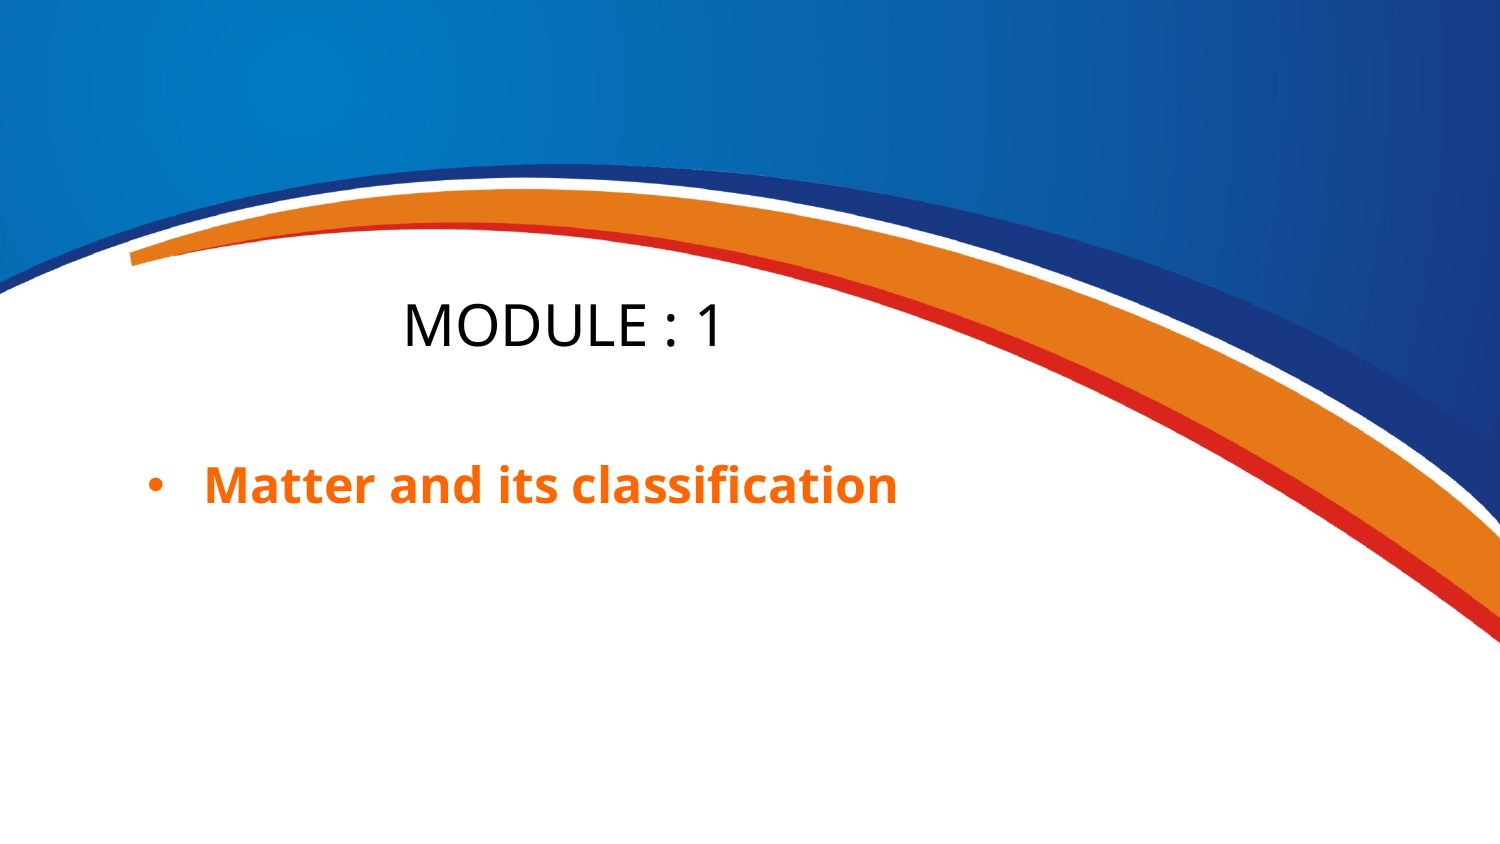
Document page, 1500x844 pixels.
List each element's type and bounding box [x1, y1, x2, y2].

picture [0, 0, 1500, 649]
